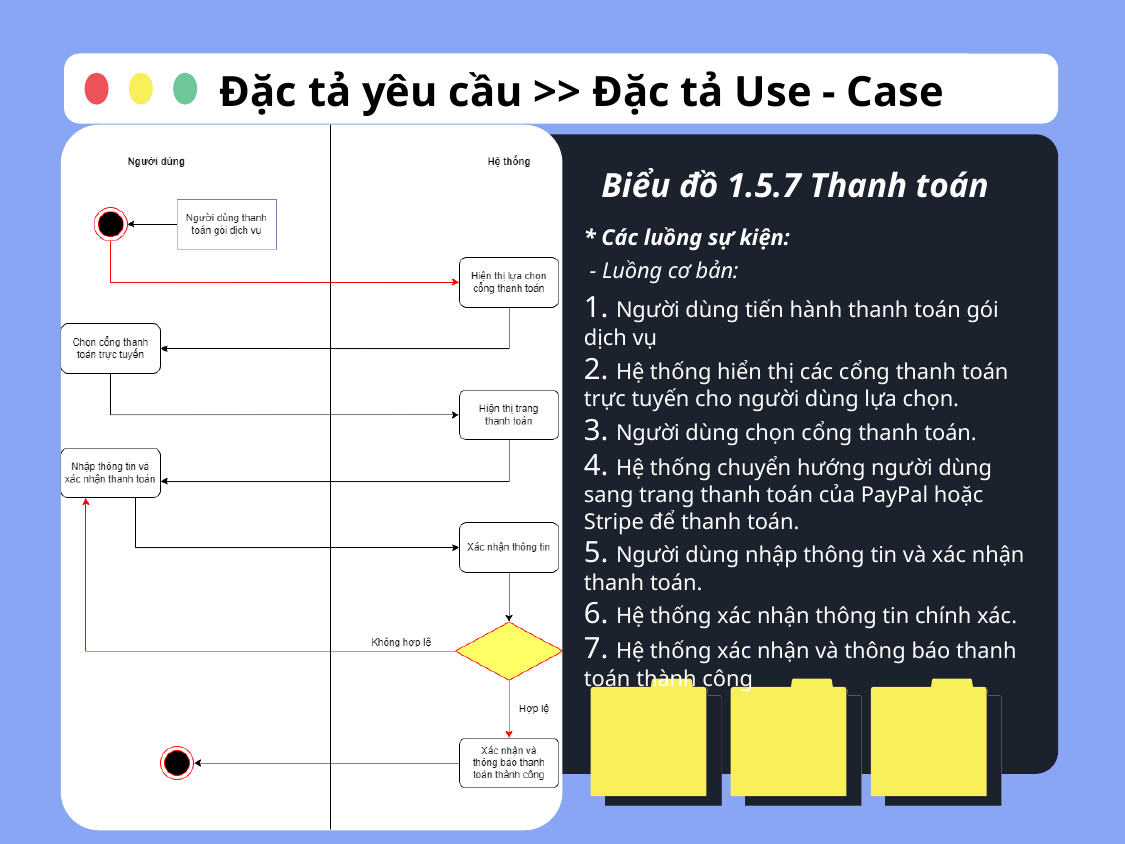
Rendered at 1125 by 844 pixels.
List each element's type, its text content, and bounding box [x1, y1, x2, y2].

text_box * Các luồng sự kiện: - Luồng cơ bản: 1. Người dùng tiến hành thanh toán gói dịch vụ 2. Hệ thống hiển thị các cổng thanh toán trực tuyến cho người dùng lựa chọn. 3. Người dùng chọn cổng thanh toán. 4. Hệ thống chuyển hướng người dùng sang trang thanh toán của PayPal hoặc Stripe để thanh toán. 5. Người dùng nhập thông tin và xác nhận thanh toán. 6. Hệ thống xác nhận thông tin chính xác. 7. Hệ thống xác nhận và thông báo thanh toán thành công [566, 208, 1054, 707]
text_box Đặc tả yêu cầu >> Đặc tả Use - Case [208, 42, 1003, 137]
picture [60, 124, 563, 831]
title Biểu đồ 1.5.7 Thanh toán [586, 136, 1044, 208]
